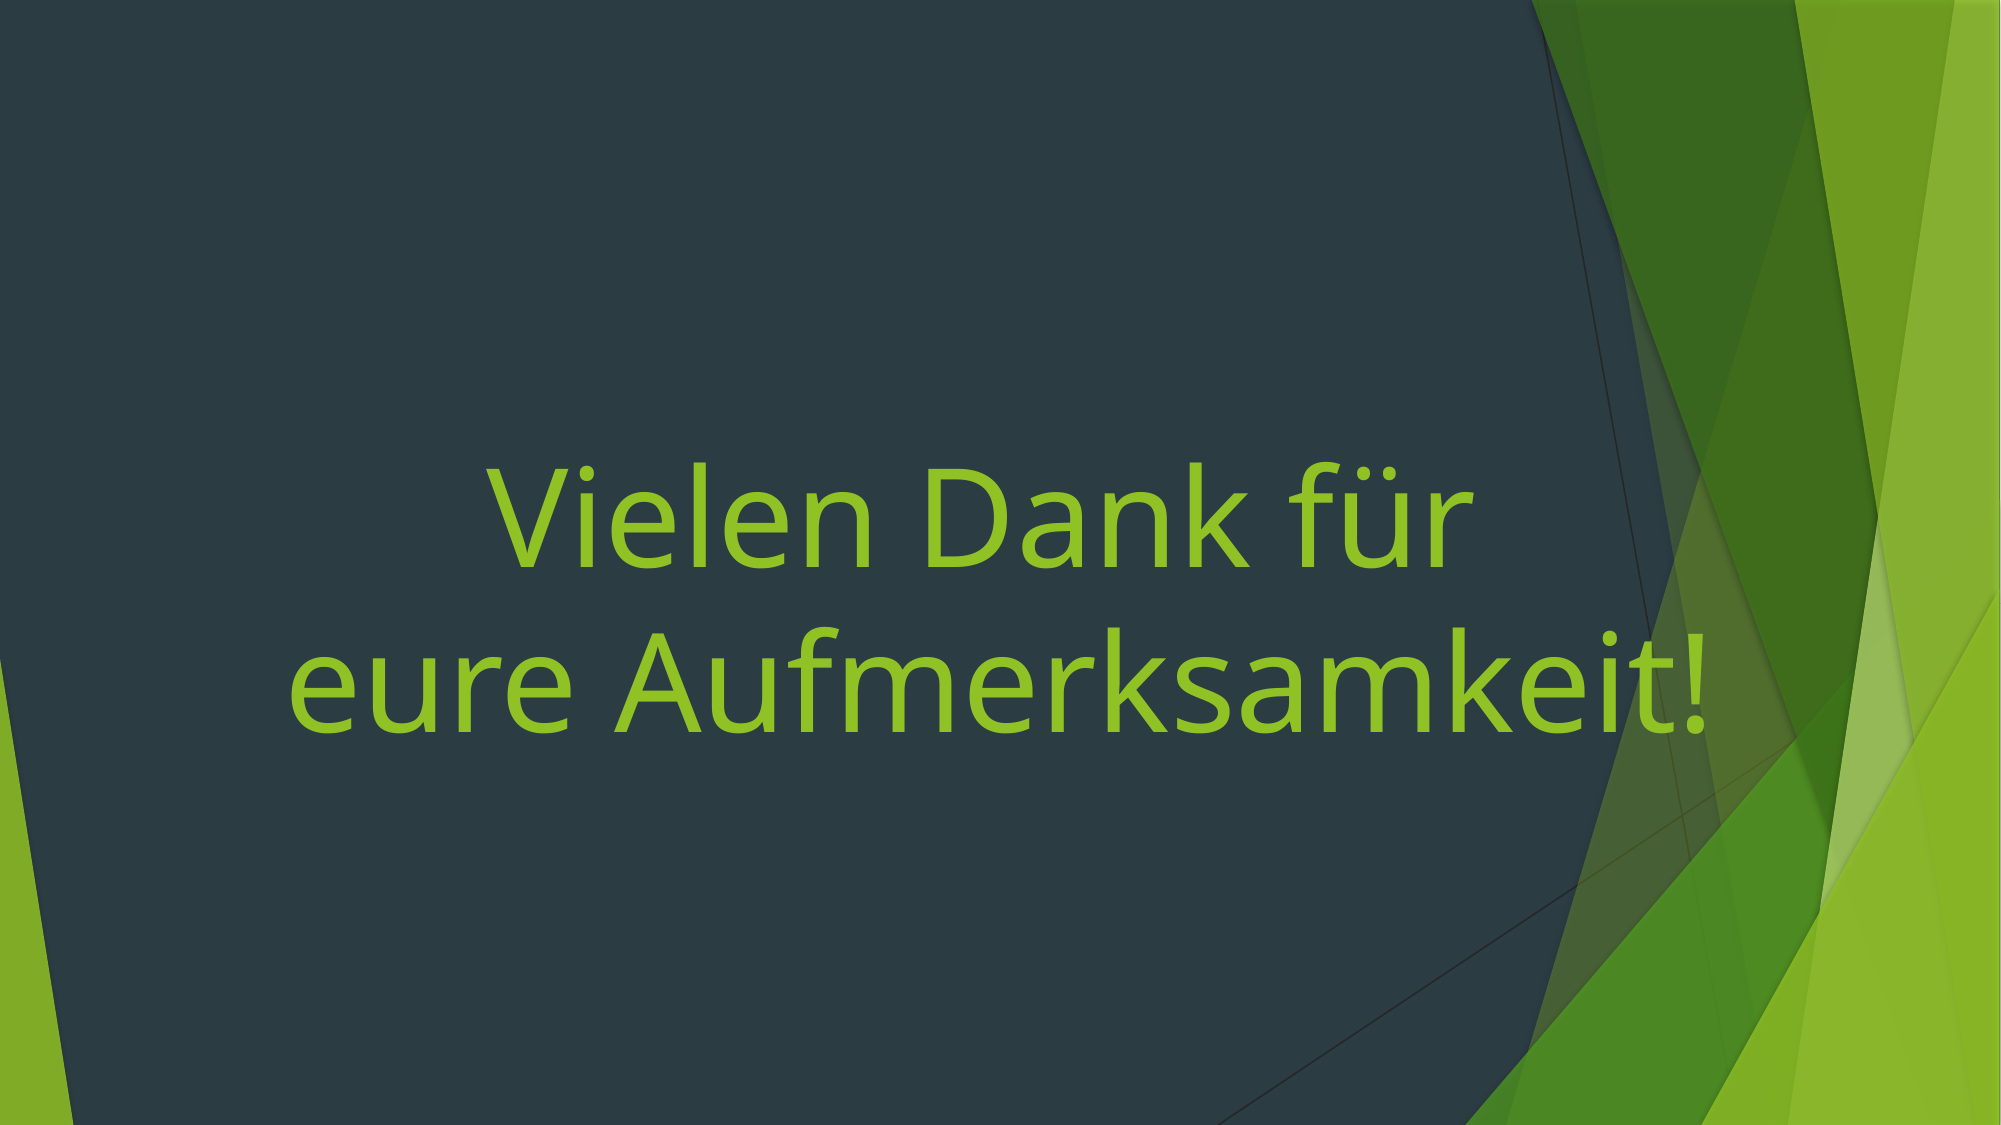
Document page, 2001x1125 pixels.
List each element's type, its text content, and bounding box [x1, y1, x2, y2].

title Vielen Dank für eure Aufmerksamkeit! [125, 422, 1875, 785]
